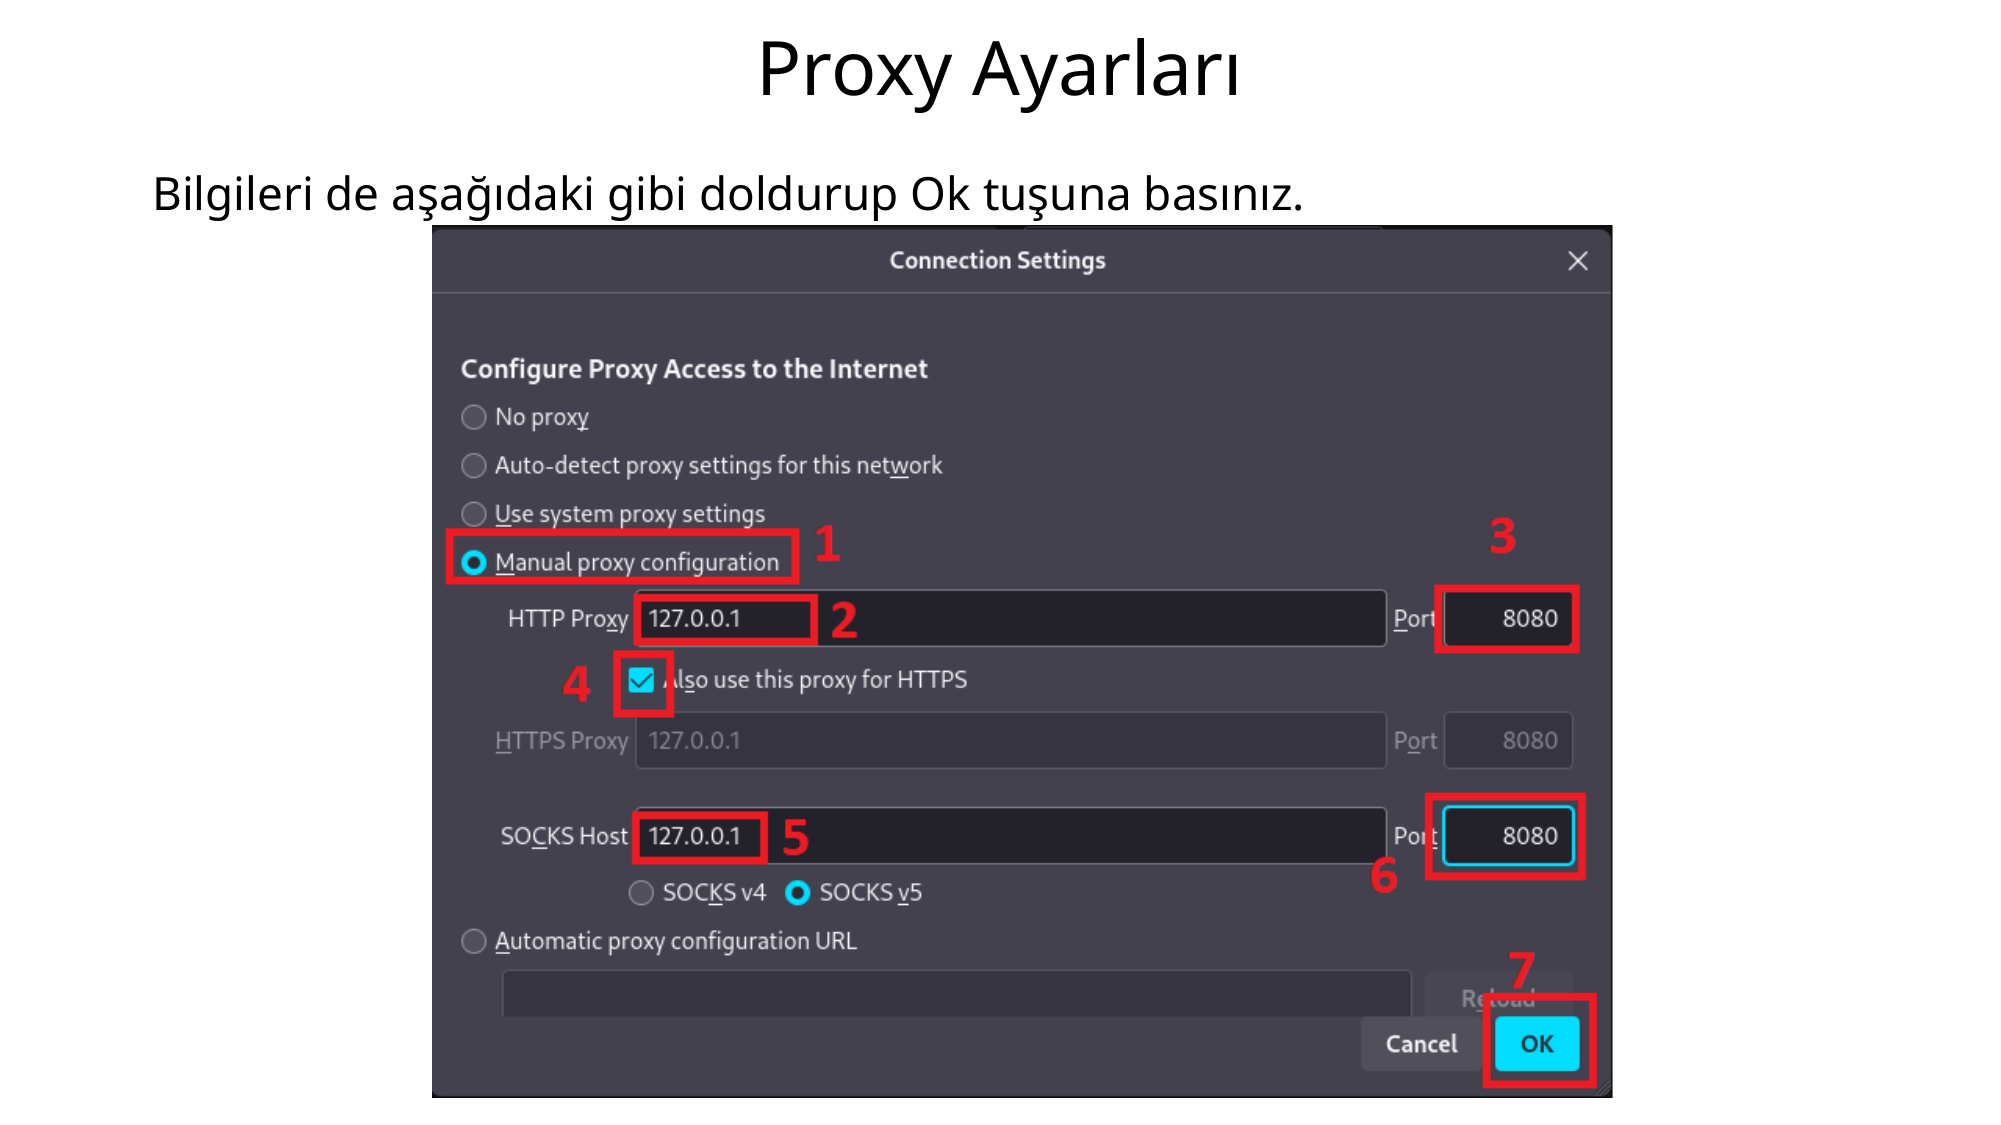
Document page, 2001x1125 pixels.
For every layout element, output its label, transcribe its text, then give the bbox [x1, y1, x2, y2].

title Proxy Ayarları [137, 18, 1863, 112]
list Bilgileri de aşağıdaki gibi doldurup Ok tuşuna basınız. [137, 129, 1863, 1014]
picture [431, 224, 1616, 1098]
